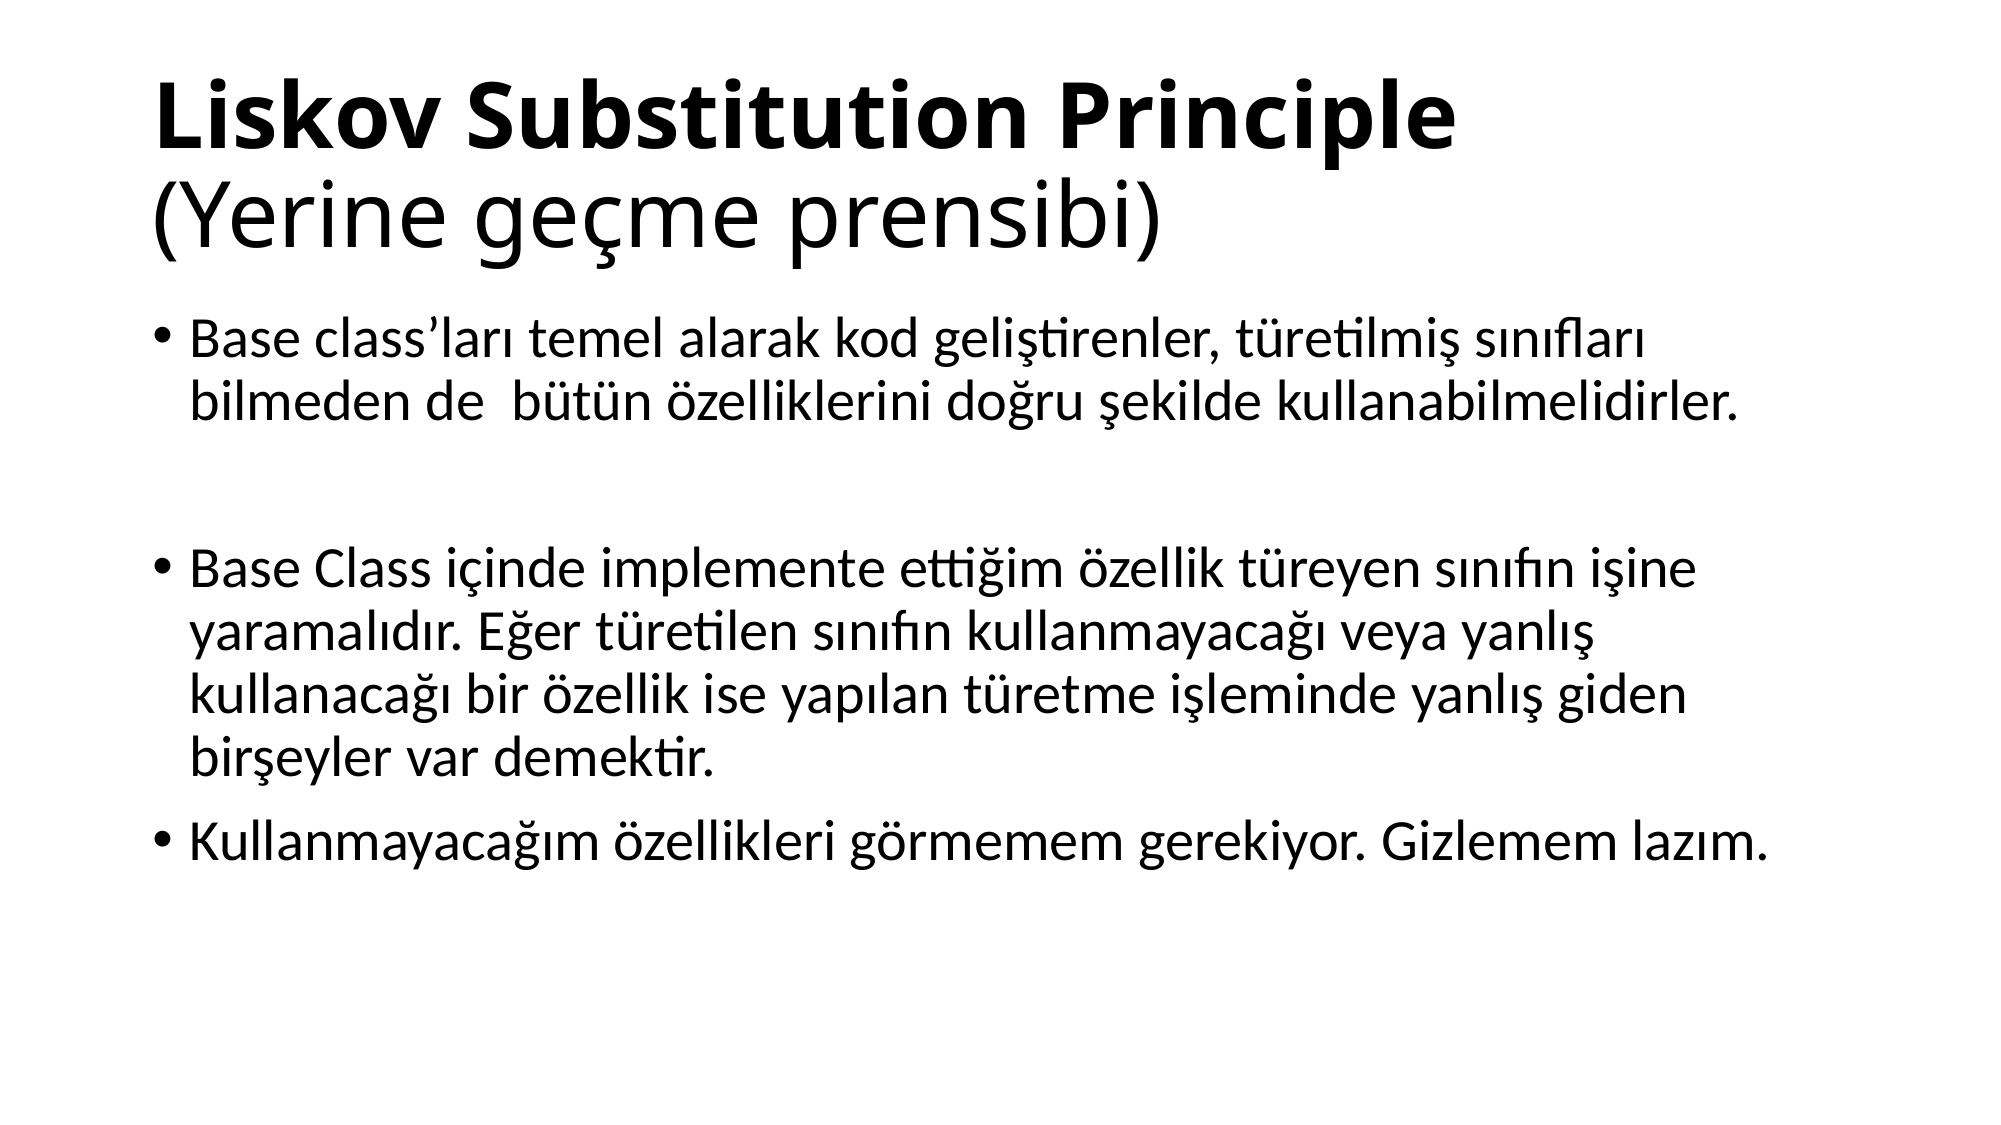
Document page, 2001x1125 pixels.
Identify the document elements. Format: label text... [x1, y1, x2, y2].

title Liskov Substitution Principle (Yerine geçme prensibi) [137, 59, 1863, 278]
list Base class’ları temel alarak kod geliştirenler, türetilmiş sınıfları bilmeden de bütün özelliklerini doğru şekilde kullanabilmelidirler. Base Class içinde implemente ettiğim özellik türeyen sınıfın işine yaramalıdır. Eğer türetilen sınıfın kullanmayacağı veya yanlış kullanacağı bir özellik ise yapılan türetme işleminde yanlış giden birşeyler var demektir. Kullanmayacağım özellikleri görmemem gerekiyor. Gizlemem lazım. [137, 299, 1863, 1014]
